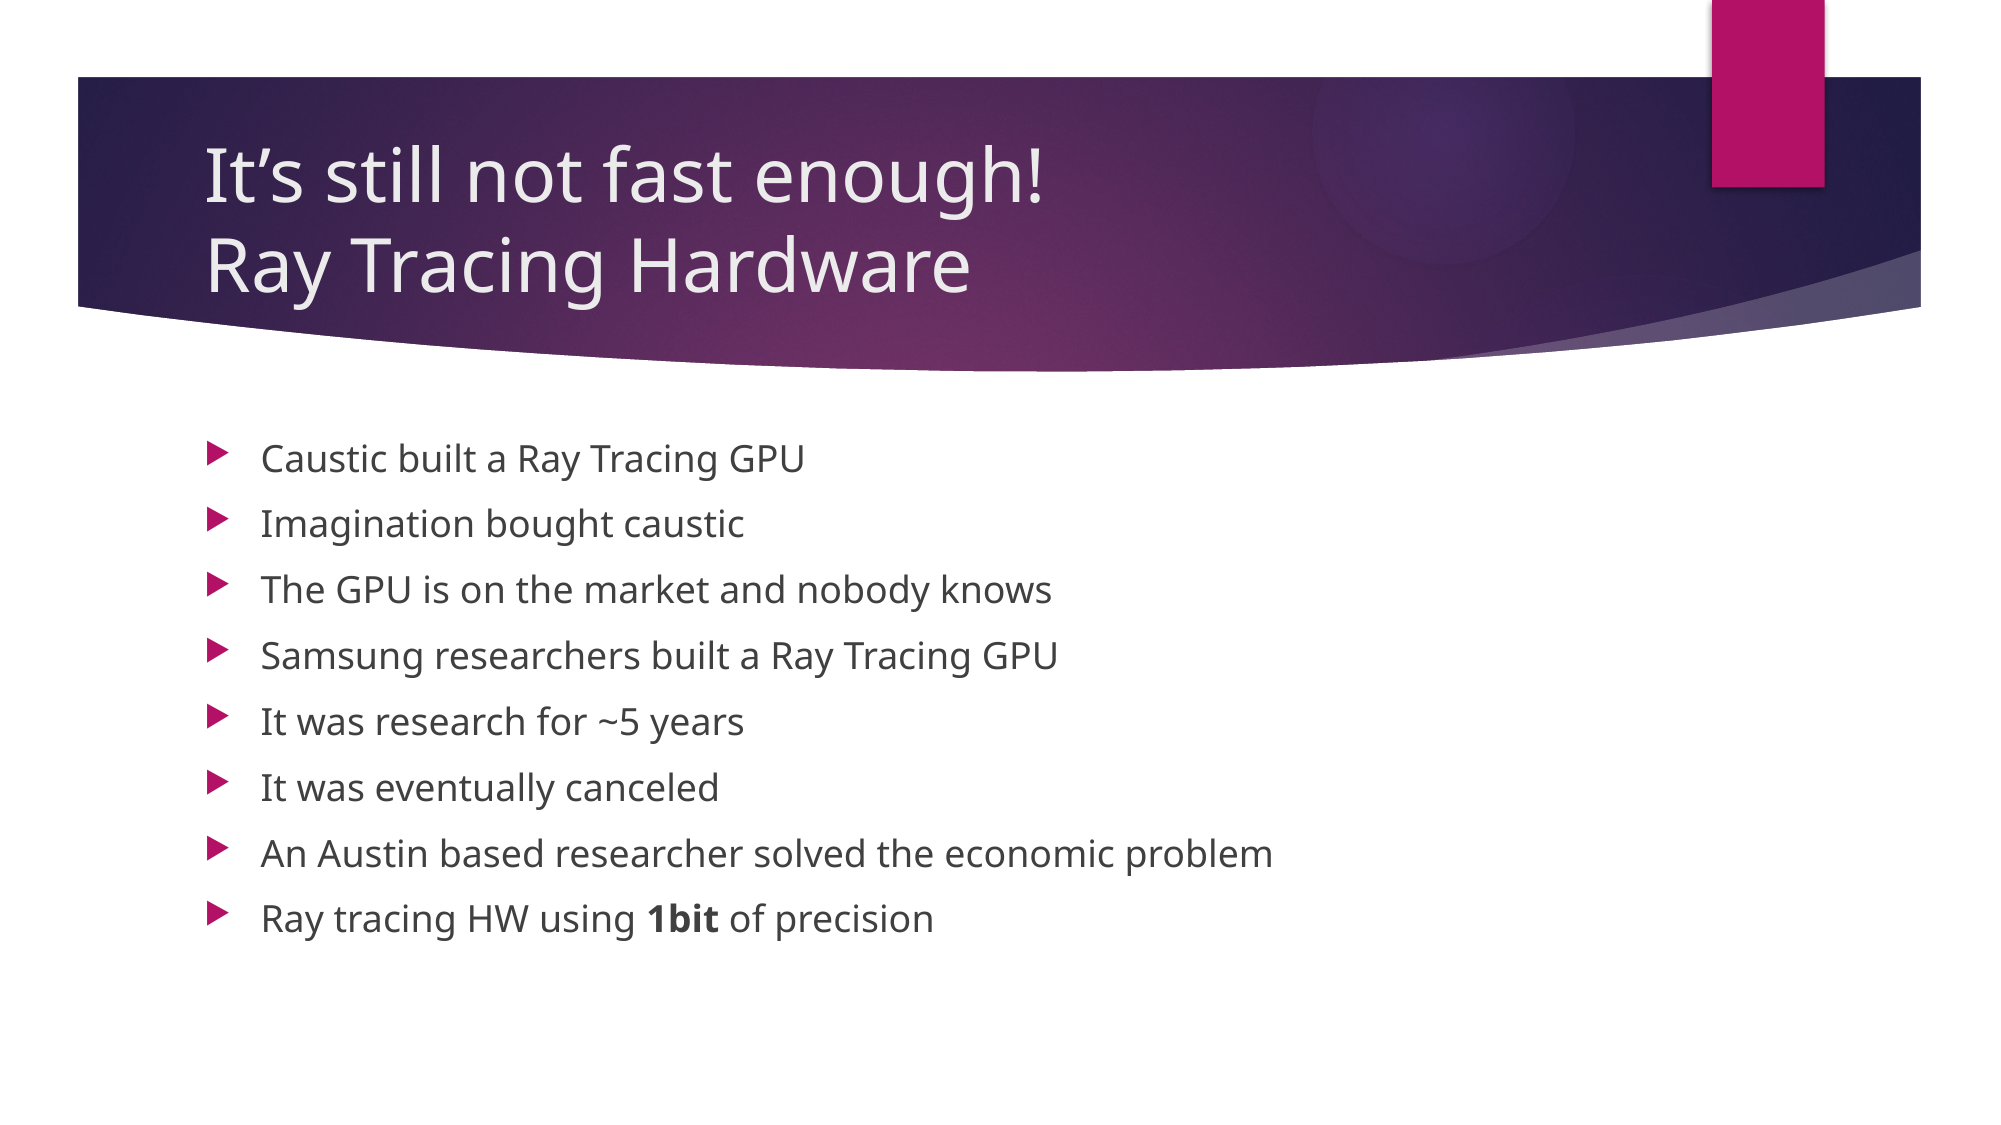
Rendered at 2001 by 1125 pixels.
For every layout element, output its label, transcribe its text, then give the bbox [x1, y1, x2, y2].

title It’s still not fast enough! Ray Tracing Hardware [189, 159, 1627, 276]
list Caustic built a Ray Tracing GPU Imagination bought caustic The GPU is on the market and nobody knows Samsung researchers built a Ray Tracing GPU It was research for ~5 years It was eventually canceled An Austin based researcher solved the economic problem Ray tracing HW using 1bit of precision [189, 427, 1638, 988]
